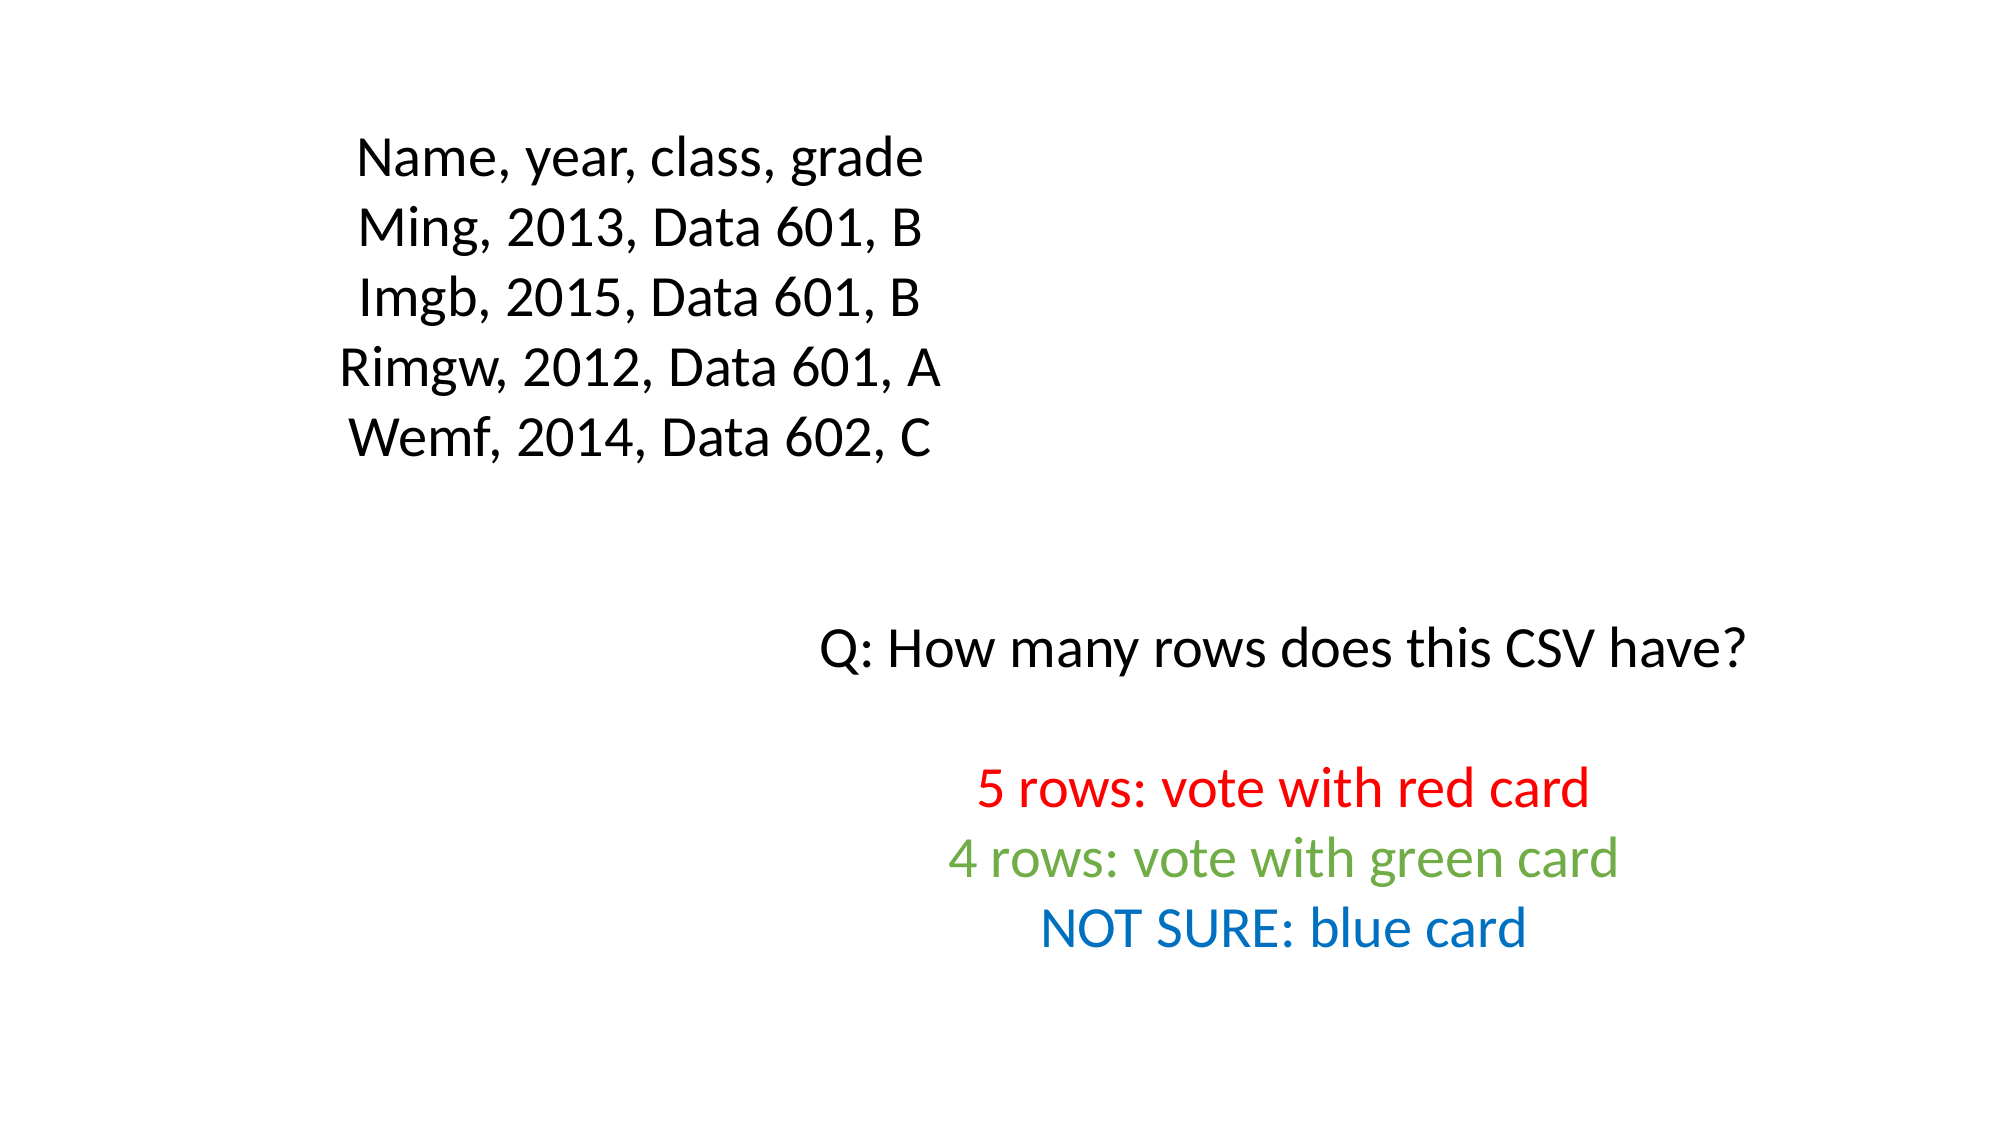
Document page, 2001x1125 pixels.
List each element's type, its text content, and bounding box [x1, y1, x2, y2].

text_box Name, year, class, grade Ming, 2013, Data 601, B Imgb, 2015, Data 601, B Rimgw, 2012, Data 601, A Wemf, 2014, Data 602, C [277, 111, 1004, 476]
text_box Q: How many rows does this CSV have? 5 rows: vote with red card 4 rows: vote with green card NOT SURE: blue card [777, 601, 1791, 967]
